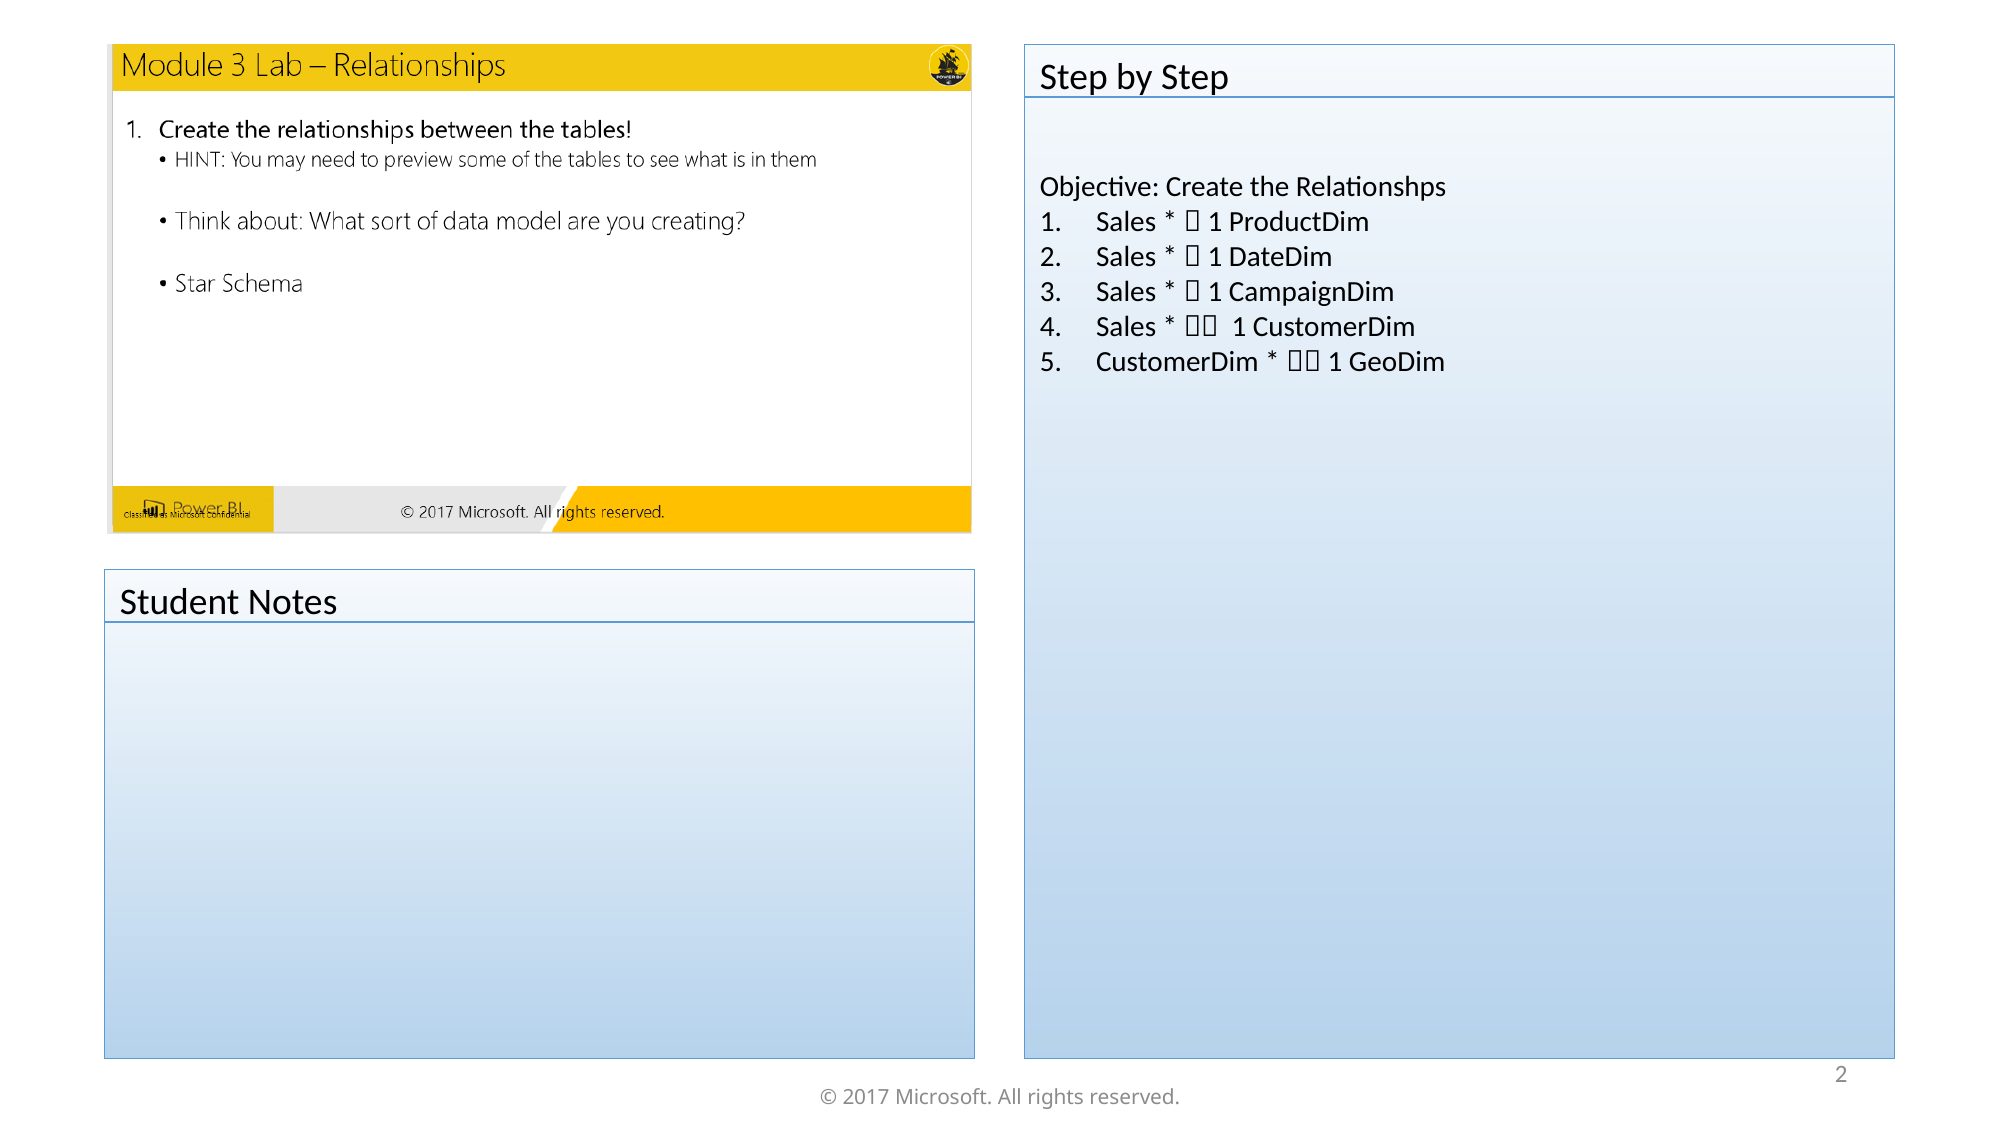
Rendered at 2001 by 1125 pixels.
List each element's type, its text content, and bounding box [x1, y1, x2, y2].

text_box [104, 569, 975, 1059]
footer © 2017 Microsoft. All rights reserved. [662, 1076, 1338, 1115]
picture [107, 44, 972, 534]
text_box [1024, 44, 1895, 1059]
slide_number 2 [1412, 1059, 1863, 1103]
